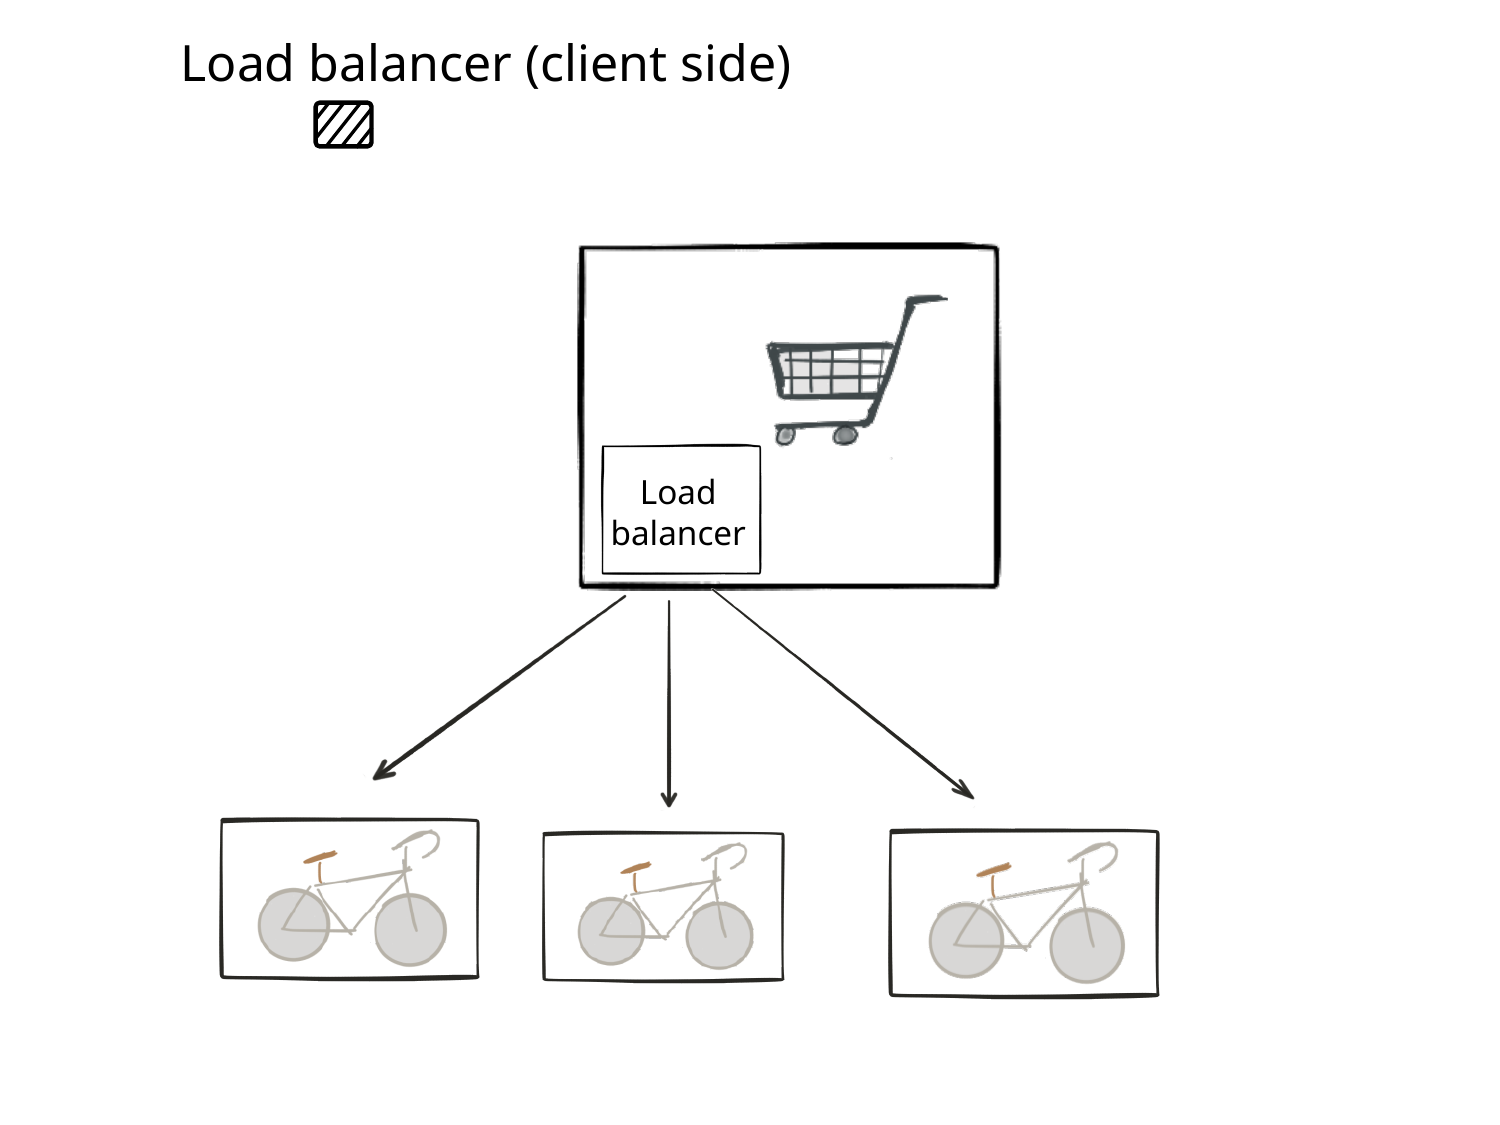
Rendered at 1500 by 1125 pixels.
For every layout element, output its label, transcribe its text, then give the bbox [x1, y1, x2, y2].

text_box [519, 809, 796, 985]
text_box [863, 804, 1172, 1000]
picture [318, 575, 1037, 809]
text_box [582, 442, 774, 576]
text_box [576, 241, 1003, 591]
picture [312, 99, 374, 150]
text_box Load balancer (client side) [165, 23, 807, 99]
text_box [194, 794, 492, 982]
